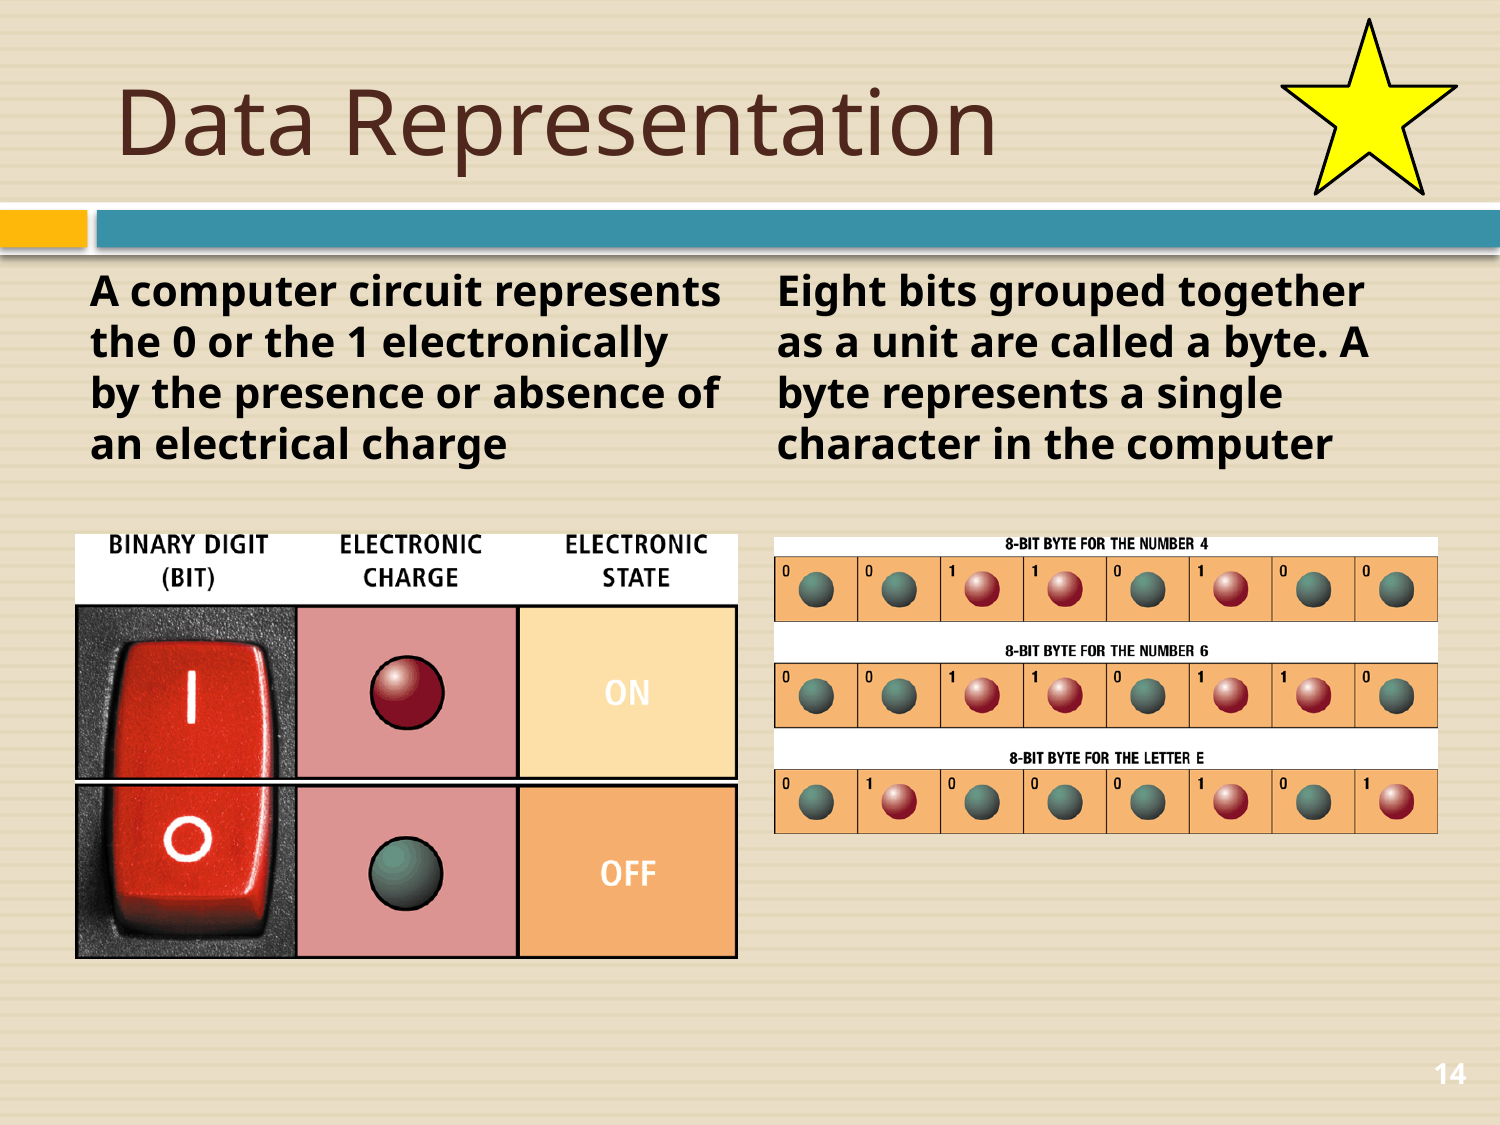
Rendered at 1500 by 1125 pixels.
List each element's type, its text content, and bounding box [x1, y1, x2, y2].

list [774, 537, 1439, 834]
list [74, 533, 739, 959]
list Eight bits grouped together as a unit are called a byte. A byte represents a single character in the computer [761, 251, 1425, 475]
title Data Representation [99, 37, 1438, 200]
slide_number 14 [1400, 1025, 1500, 1125]
text_box [1280, 17, 1459, 196]
list A computer circuit represents the 0 or the 1 electronically by the presence or absence of an electrical charge [75, 251, 738, 475]
